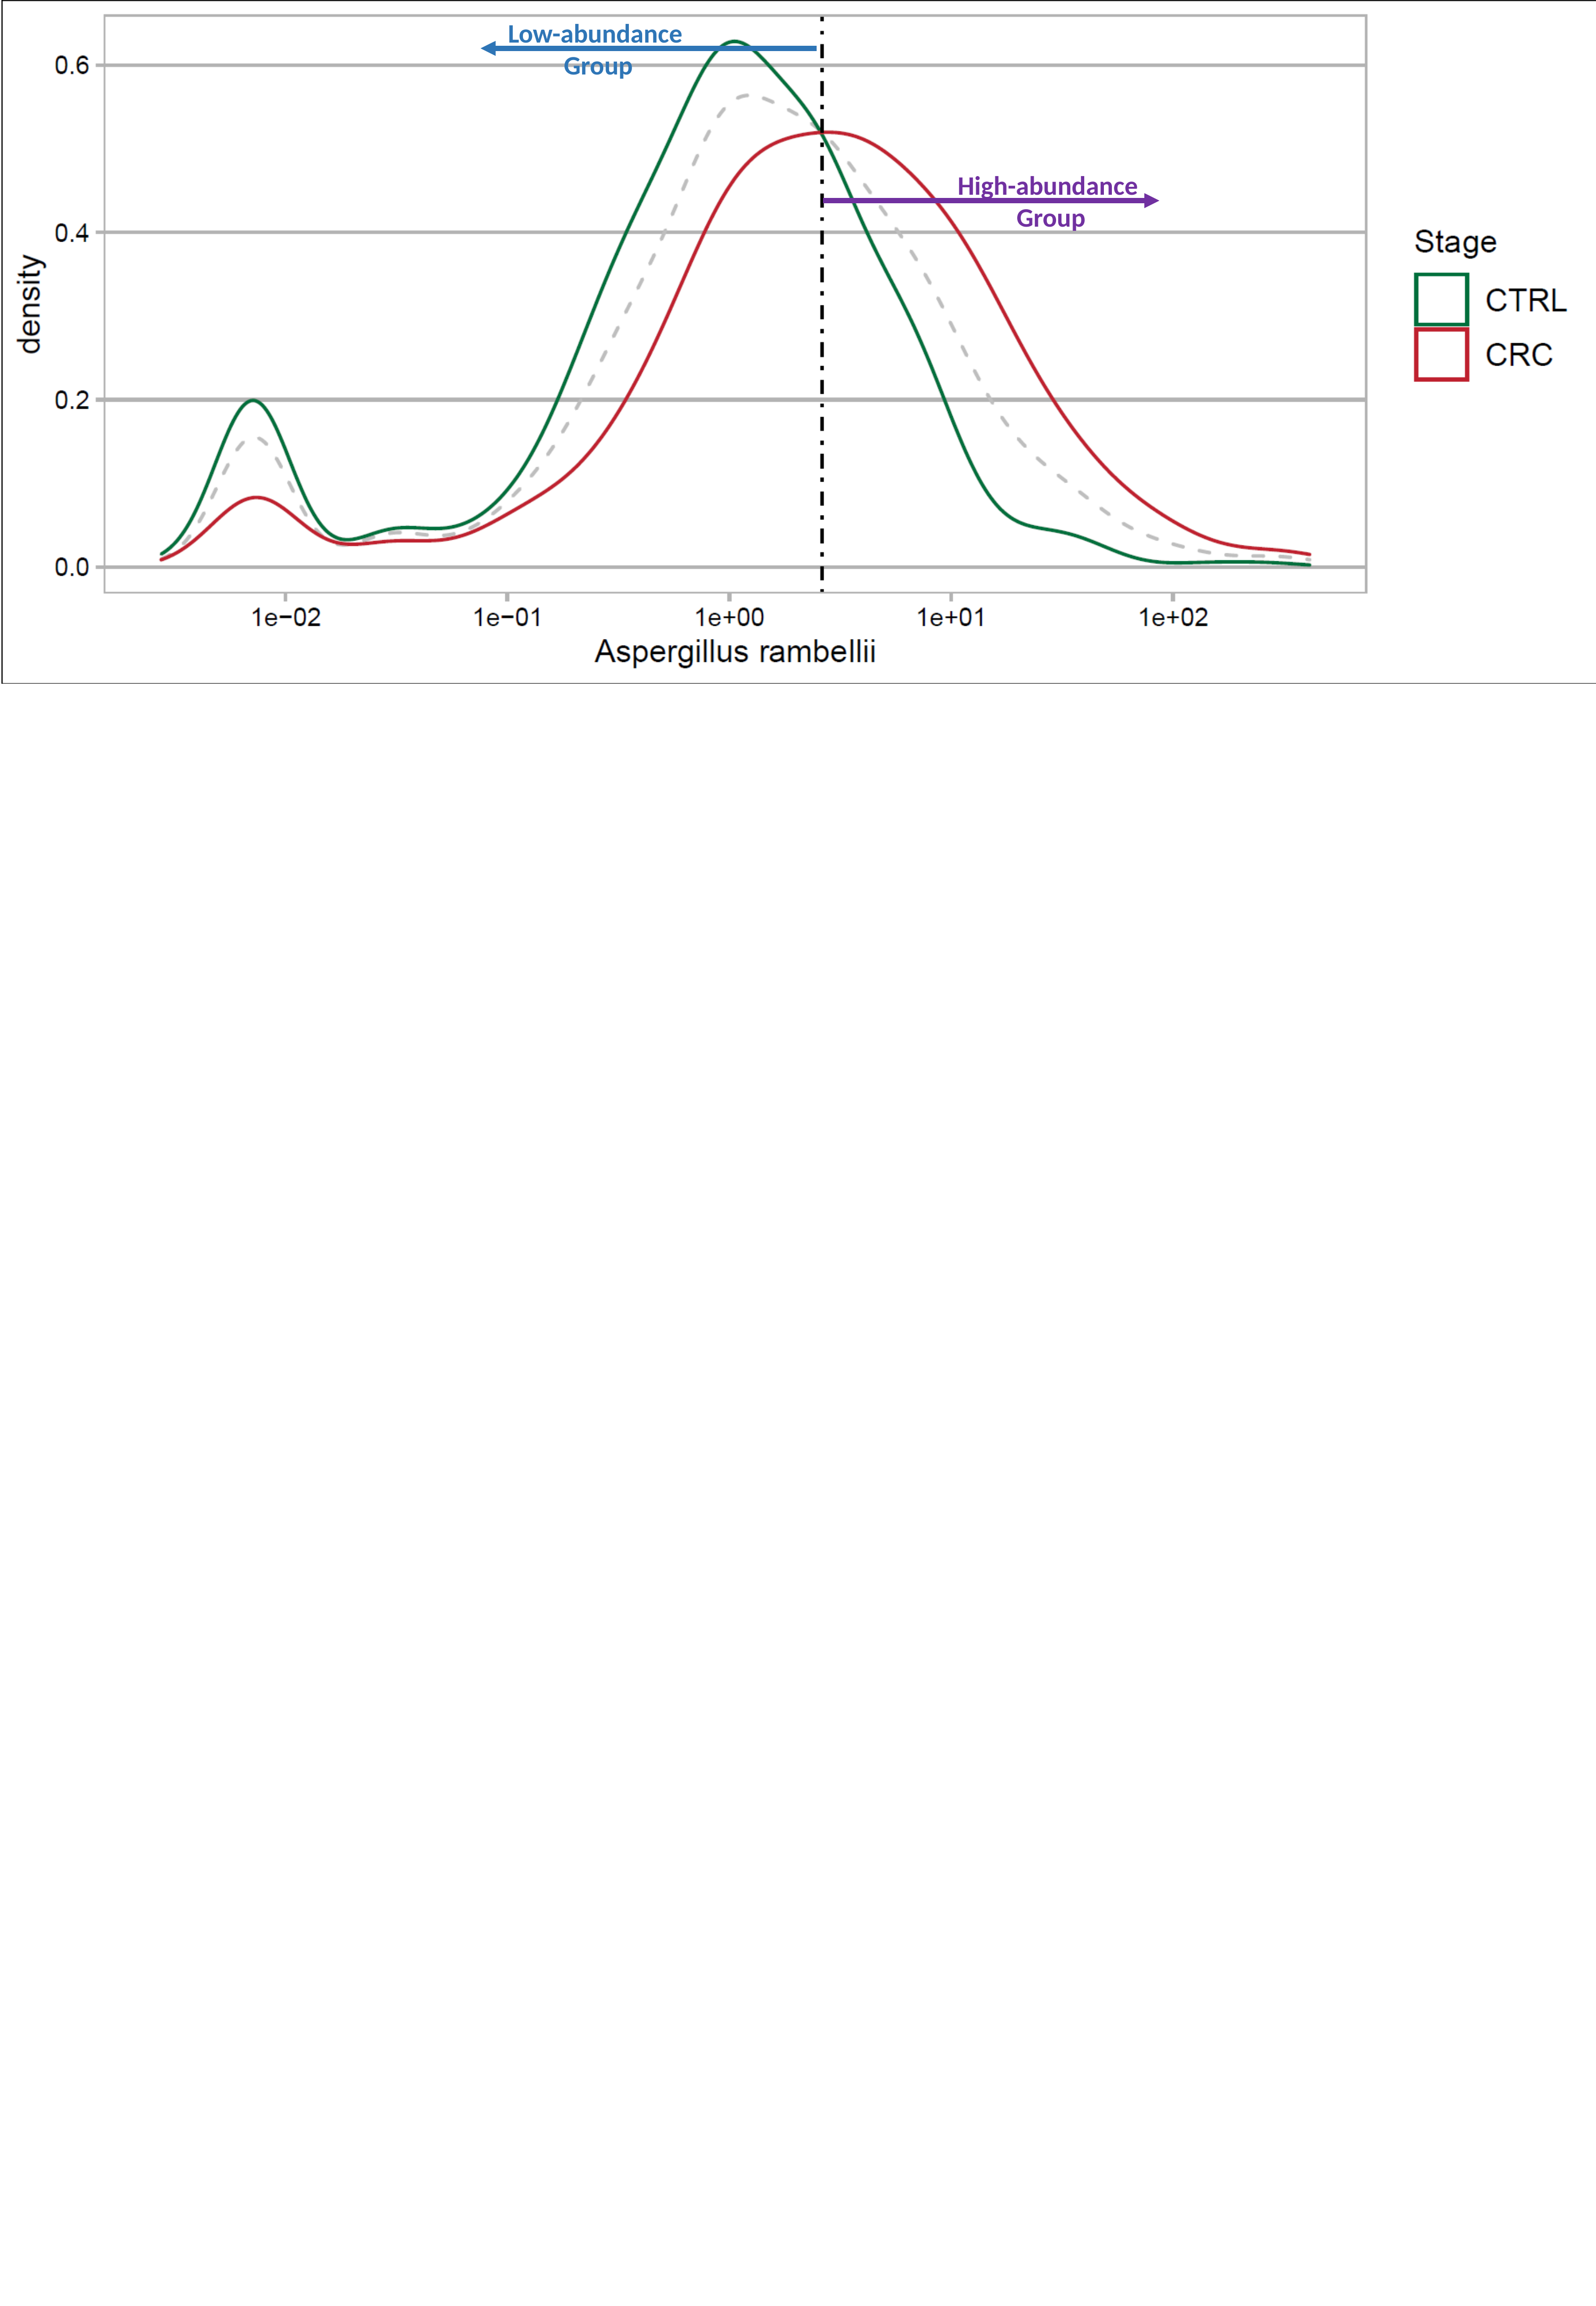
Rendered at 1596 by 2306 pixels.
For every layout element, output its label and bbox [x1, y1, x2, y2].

text_box [480, 12, 817, 85]
text_box [823, 164, 1160, 237]
picture [1, 0, 1596, 684]
